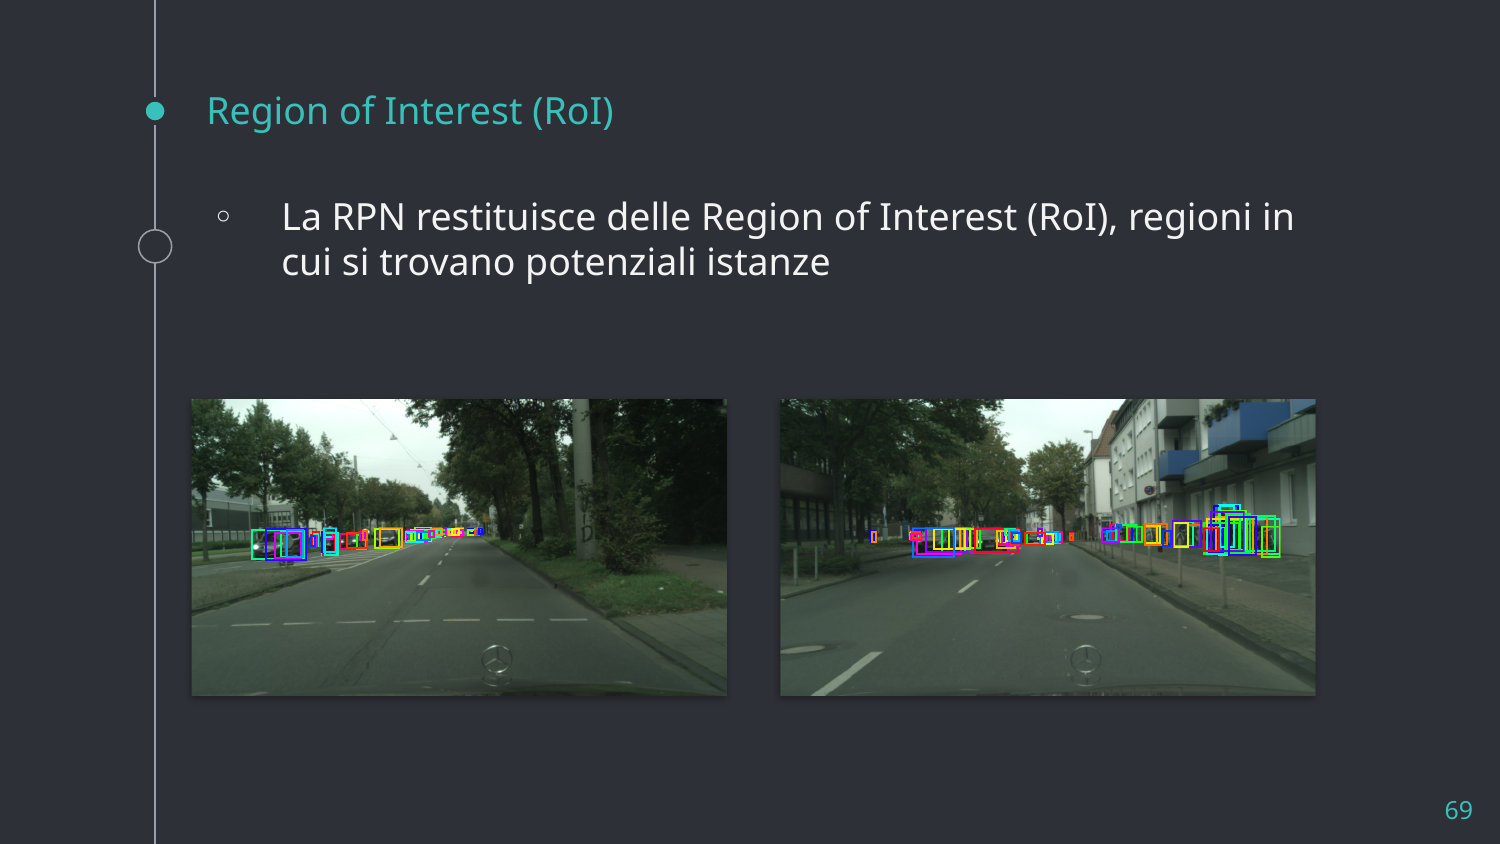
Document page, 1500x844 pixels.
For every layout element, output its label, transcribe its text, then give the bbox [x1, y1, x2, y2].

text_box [190, 327, 1317, 844]
list La RPN restituisce delle Region of Interest (RoI), regioni in cui si trovano potenziali istanze [191, 178, 1317, 327]
slide_number 69 [1398, 779, 1489, 832]
title Region of Interest (RoI) [191, 90, 1317, 147]
